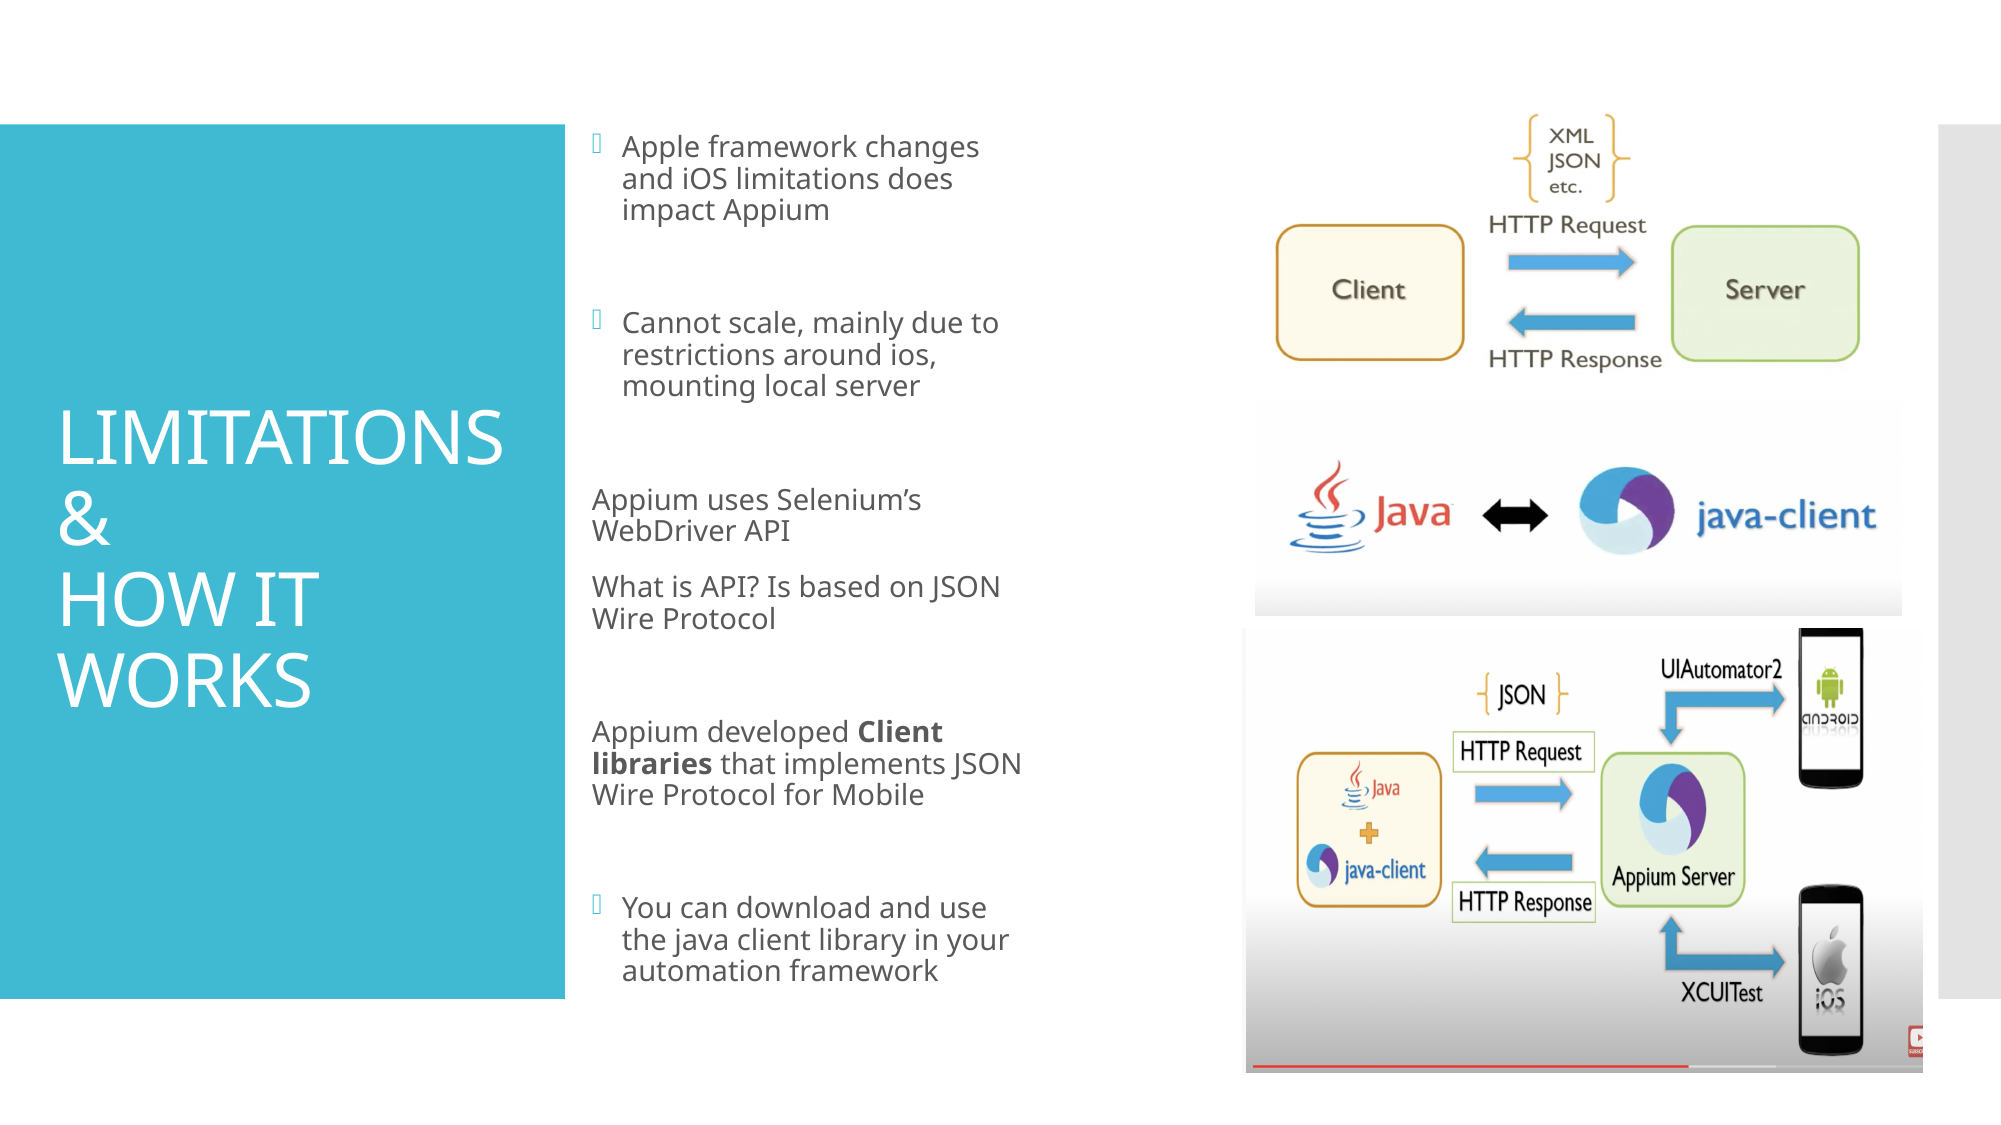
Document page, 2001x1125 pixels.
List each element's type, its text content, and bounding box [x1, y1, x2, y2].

list Apple framework changes and iOS limitations does impact Appium Cannot scale, mainly due to restrictions around ios, mounting local server Appium uses Selenium’s WebDriver API What is API? Is based on JSON Wire Protocol Appium developed Client libraries that implements JSON Wire Protocol for Mobile You can download and use the java client library in your automation framework [576, 125, 1039, 1000]
title LIMITATIONS & HOW IT WORKS [41, 184, 525, 940]
picture [1242, 628, 1923, 1074]
picture [1255, 93, 1902, 616]
